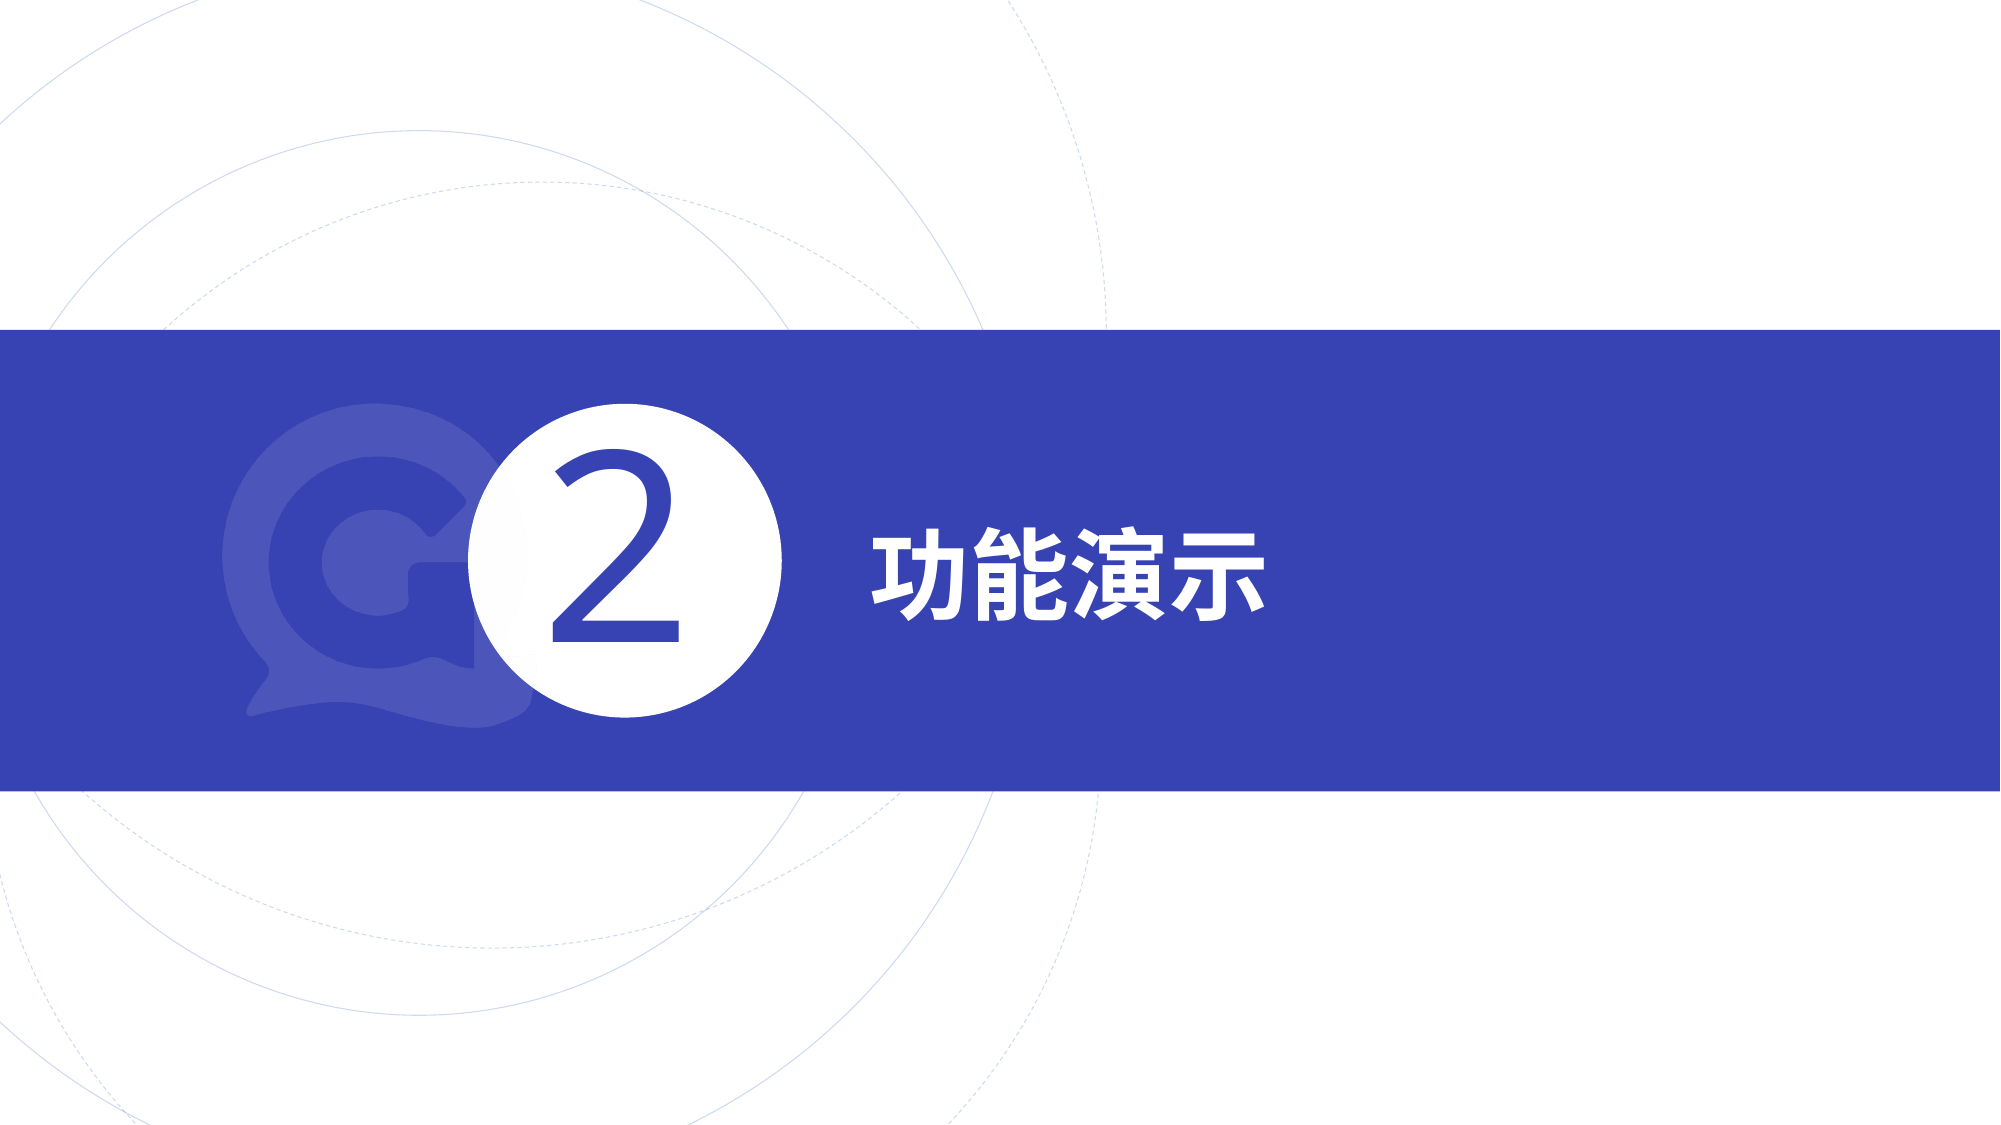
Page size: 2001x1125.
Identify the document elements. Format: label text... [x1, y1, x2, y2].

text_box 功能演示 [1107, 504, 1914, 640]
picture [222, 403, 537, 728]
text_box [1107, 329, 2000, 792]
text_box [0, 0, 1107, 1125]
